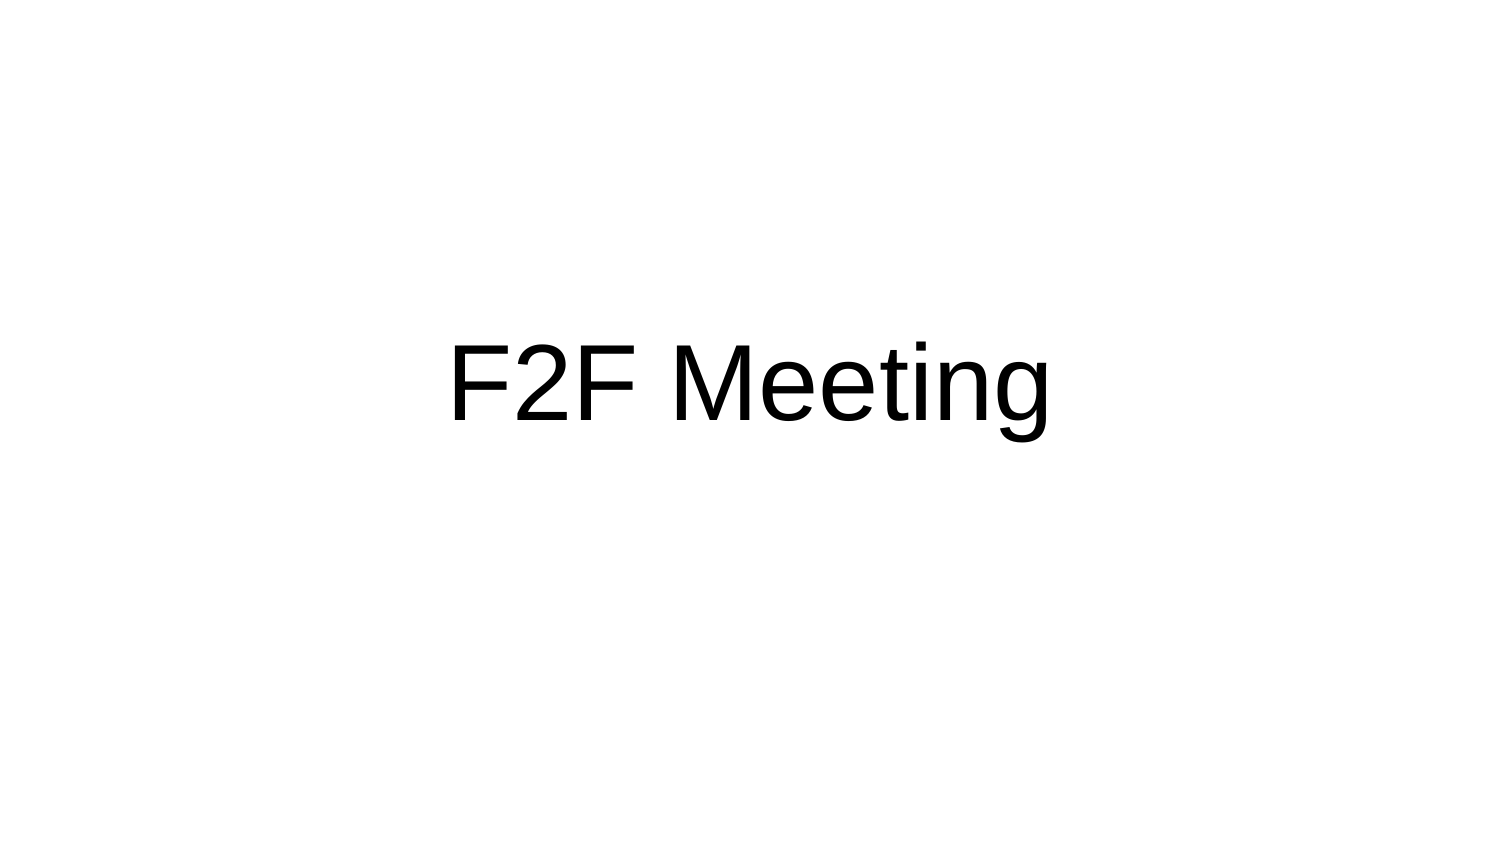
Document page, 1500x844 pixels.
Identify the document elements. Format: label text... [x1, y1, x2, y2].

title F2F Meeting [51, 122, 1449, 459]
